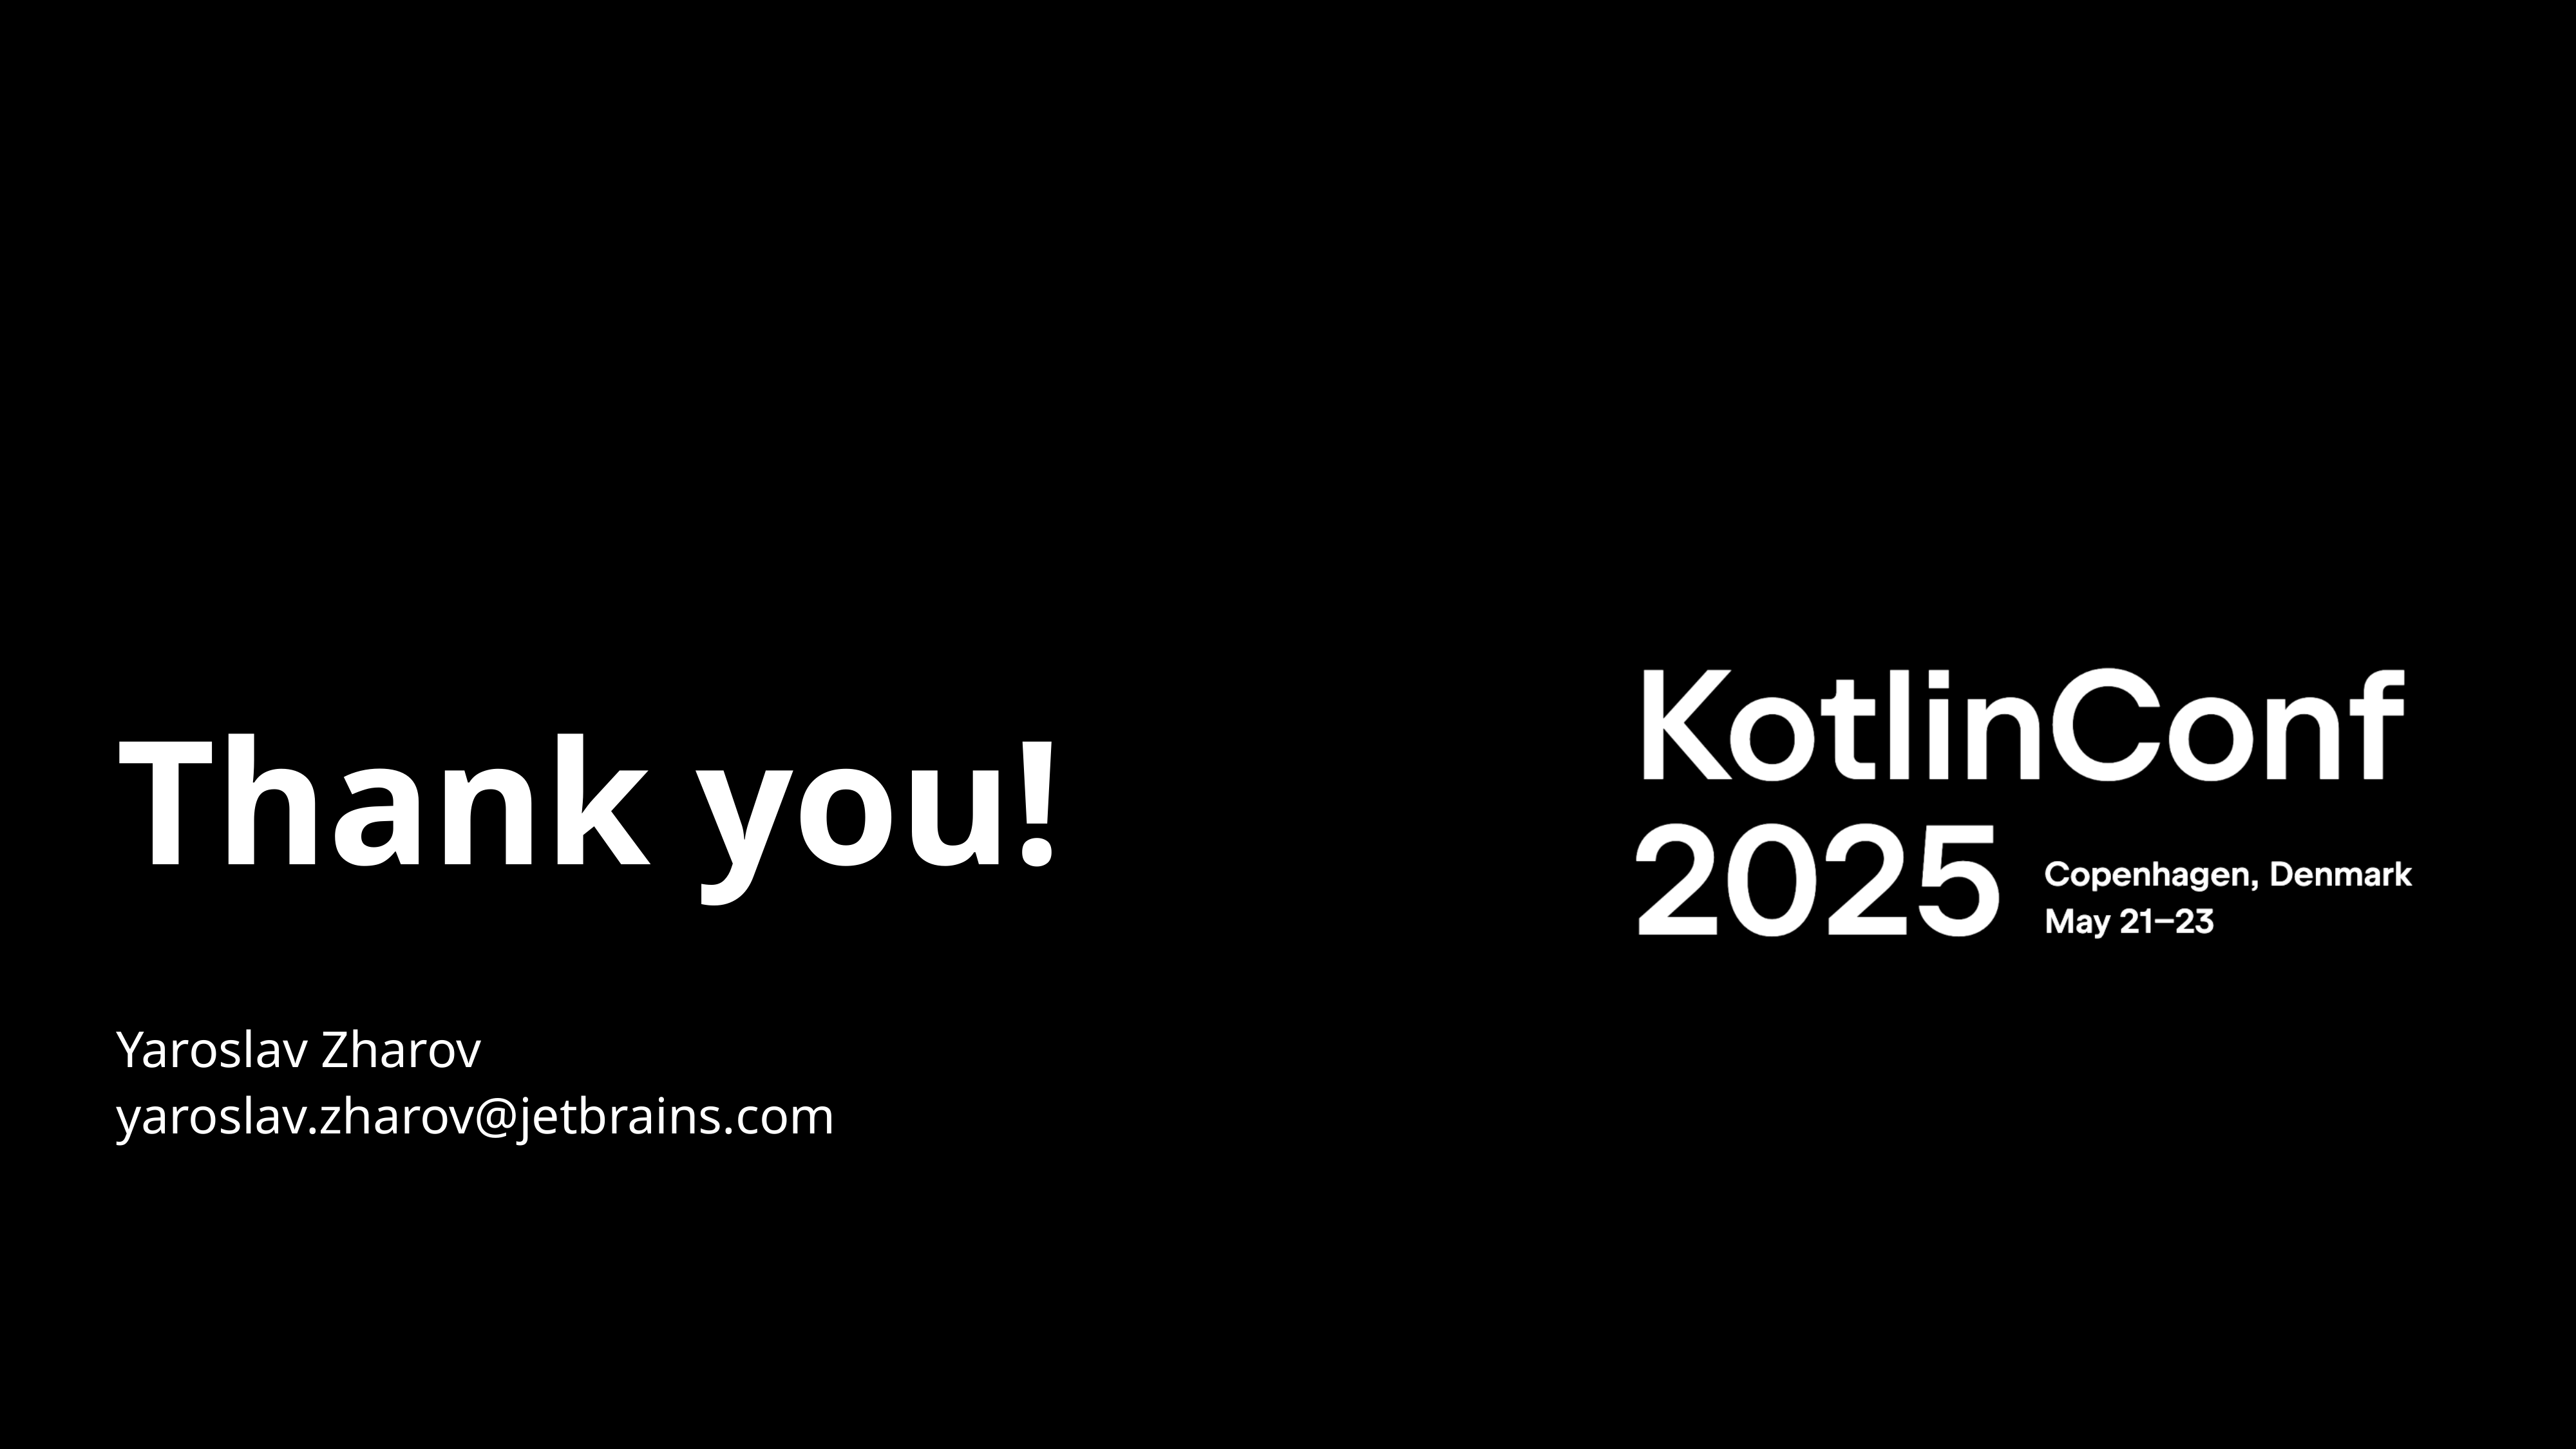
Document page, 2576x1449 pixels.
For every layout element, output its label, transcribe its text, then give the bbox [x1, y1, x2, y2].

picture [1571, 592, 2452, 990]
list Yaroslav Zharov yaroslav.zharov@jetbrains.com [116, 997, 1664, 1179]
title Thank you! [116, 393, 2060, 930]
